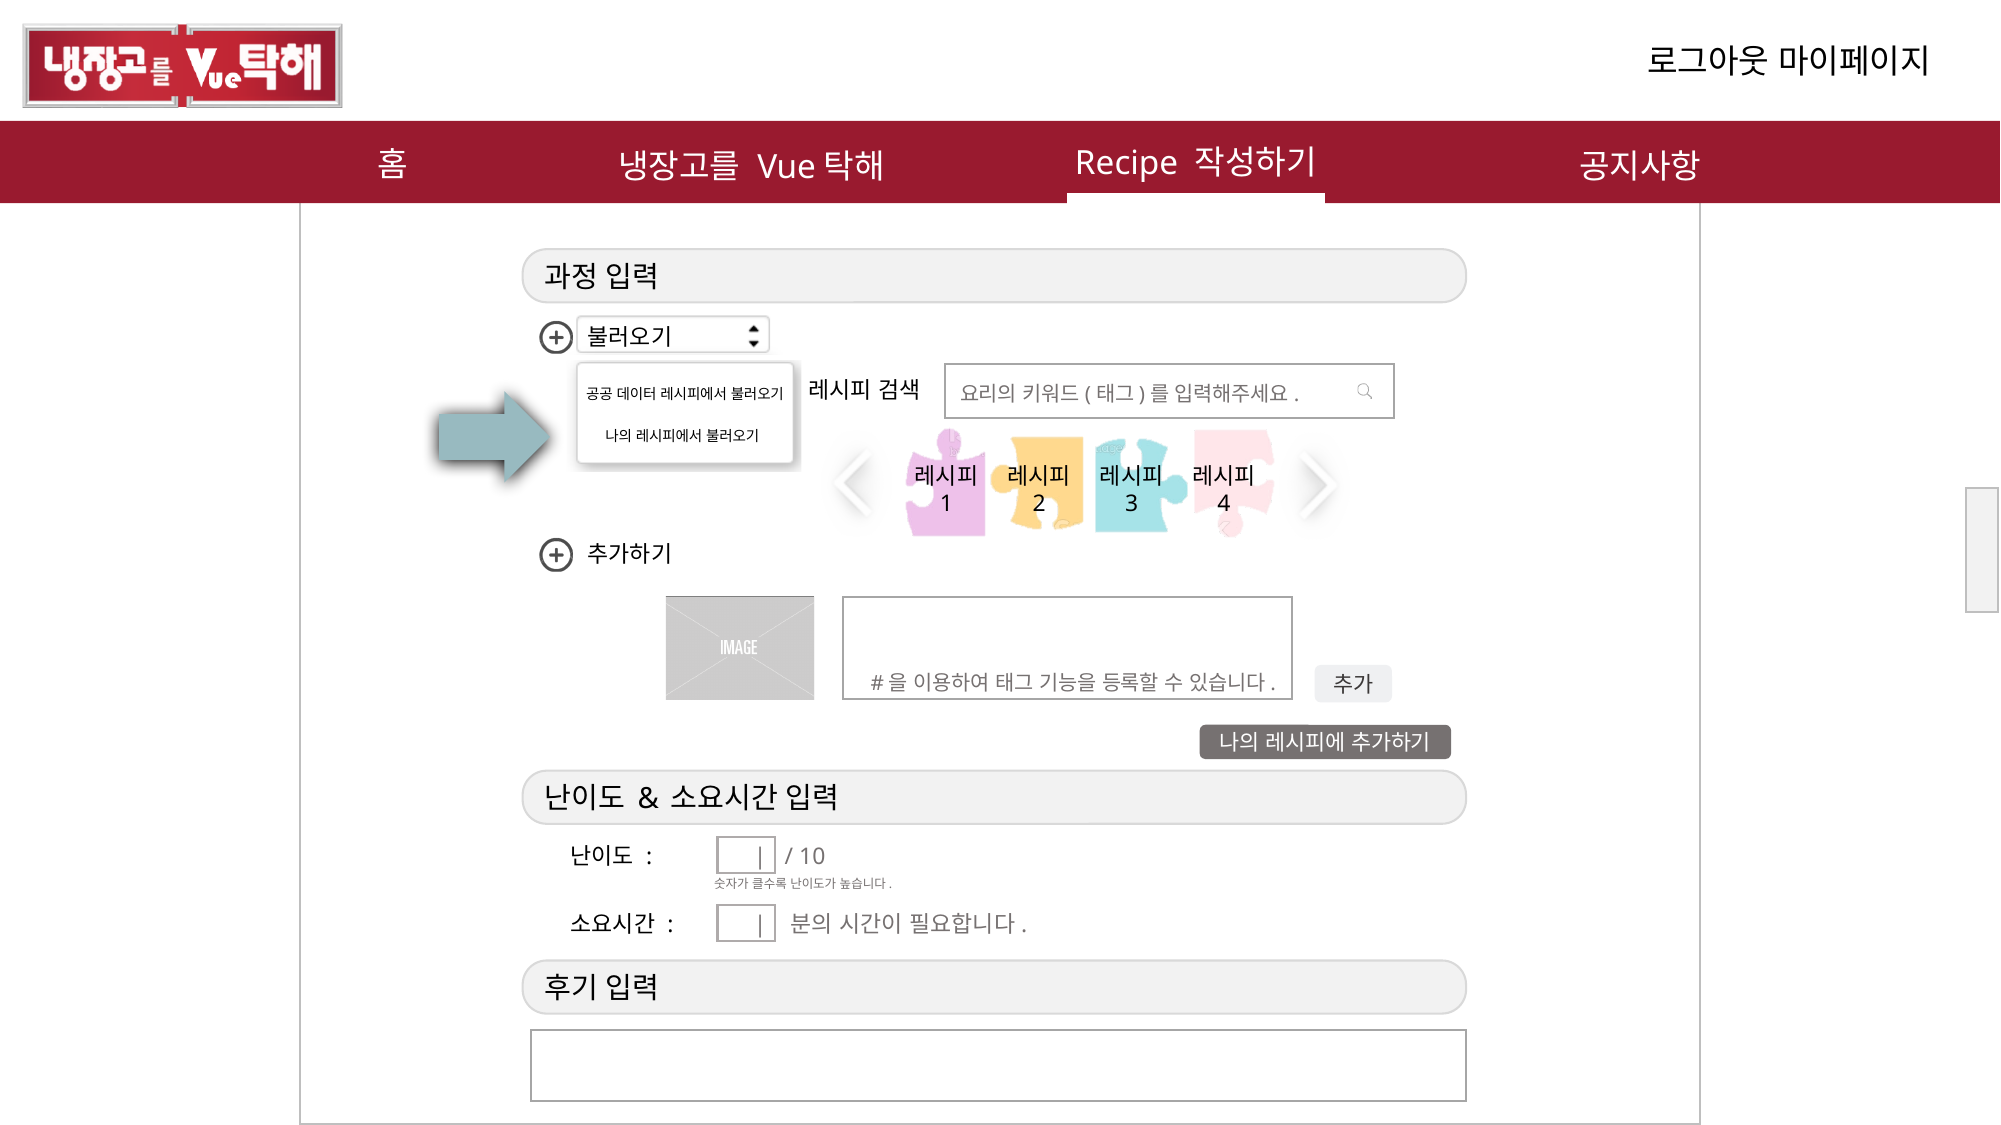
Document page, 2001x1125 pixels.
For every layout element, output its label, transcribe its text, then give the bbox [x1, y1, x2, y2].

picture [817, 418, 1088, 550]
picture [665, 596, 815, 700]
text_box [0, 120, 2000, 204]
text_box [538, 314, 725, 359]
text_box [717, 834, 1255, 878]
text_box [842, 596, 1293, 700]
text_box [1067, 193, 1325, 205]
picture [561, 304, 783, 355]
text_box 로그아웃 마이페이지 [1632, 33, 1981, 88]
text_box 난이도 : [555, 834, 708, 877]
text_box 난이도 & 소요시간 입력 [521, 769, 1468, 825]
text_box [717, 902, 1255, 946]
text_box 공지사항 [1478, 138, 1802, 193]
picture [21, 15, 343, 131]
text_box [438, 388, 552, 486]
picture [566, 359, 802, 472]
text_box [299, 204, 1701, 1125]
text_box 홈 [316, 135, 469, 191]
text_box [1965, 487, 1999, 613]
text_box 과정 입력 [521, 248, 1468, 304]
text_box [538, 532, 725, 576]
text_box 숫자가 클수록 난이도가 높습니다. [699, 868, 1215, 898]
text_box 추가 [1316, 663, 1394, 704]
text_box 후기 입력 [521, 959, 1468, 1015]
picture [1090, 420, 1354, 551]
text_box 냉장고를 Vue탁해 [589, 138, 914, 193]
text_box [802, 363, 1395, 418]
text_box 나의 레시피에 추가하기 [1198, 723, 1453, 761]
text_box 소요시간 : [555, 901, 708, 945]
text_box [530, 1029, 1467, 1102]
text_box #을 이용하여 태그 기능을 등록할 수 있습니다. [855, 637, 1320, 702]
text_box Recipe 작성하기 [1034, 134, 1358, 189]
